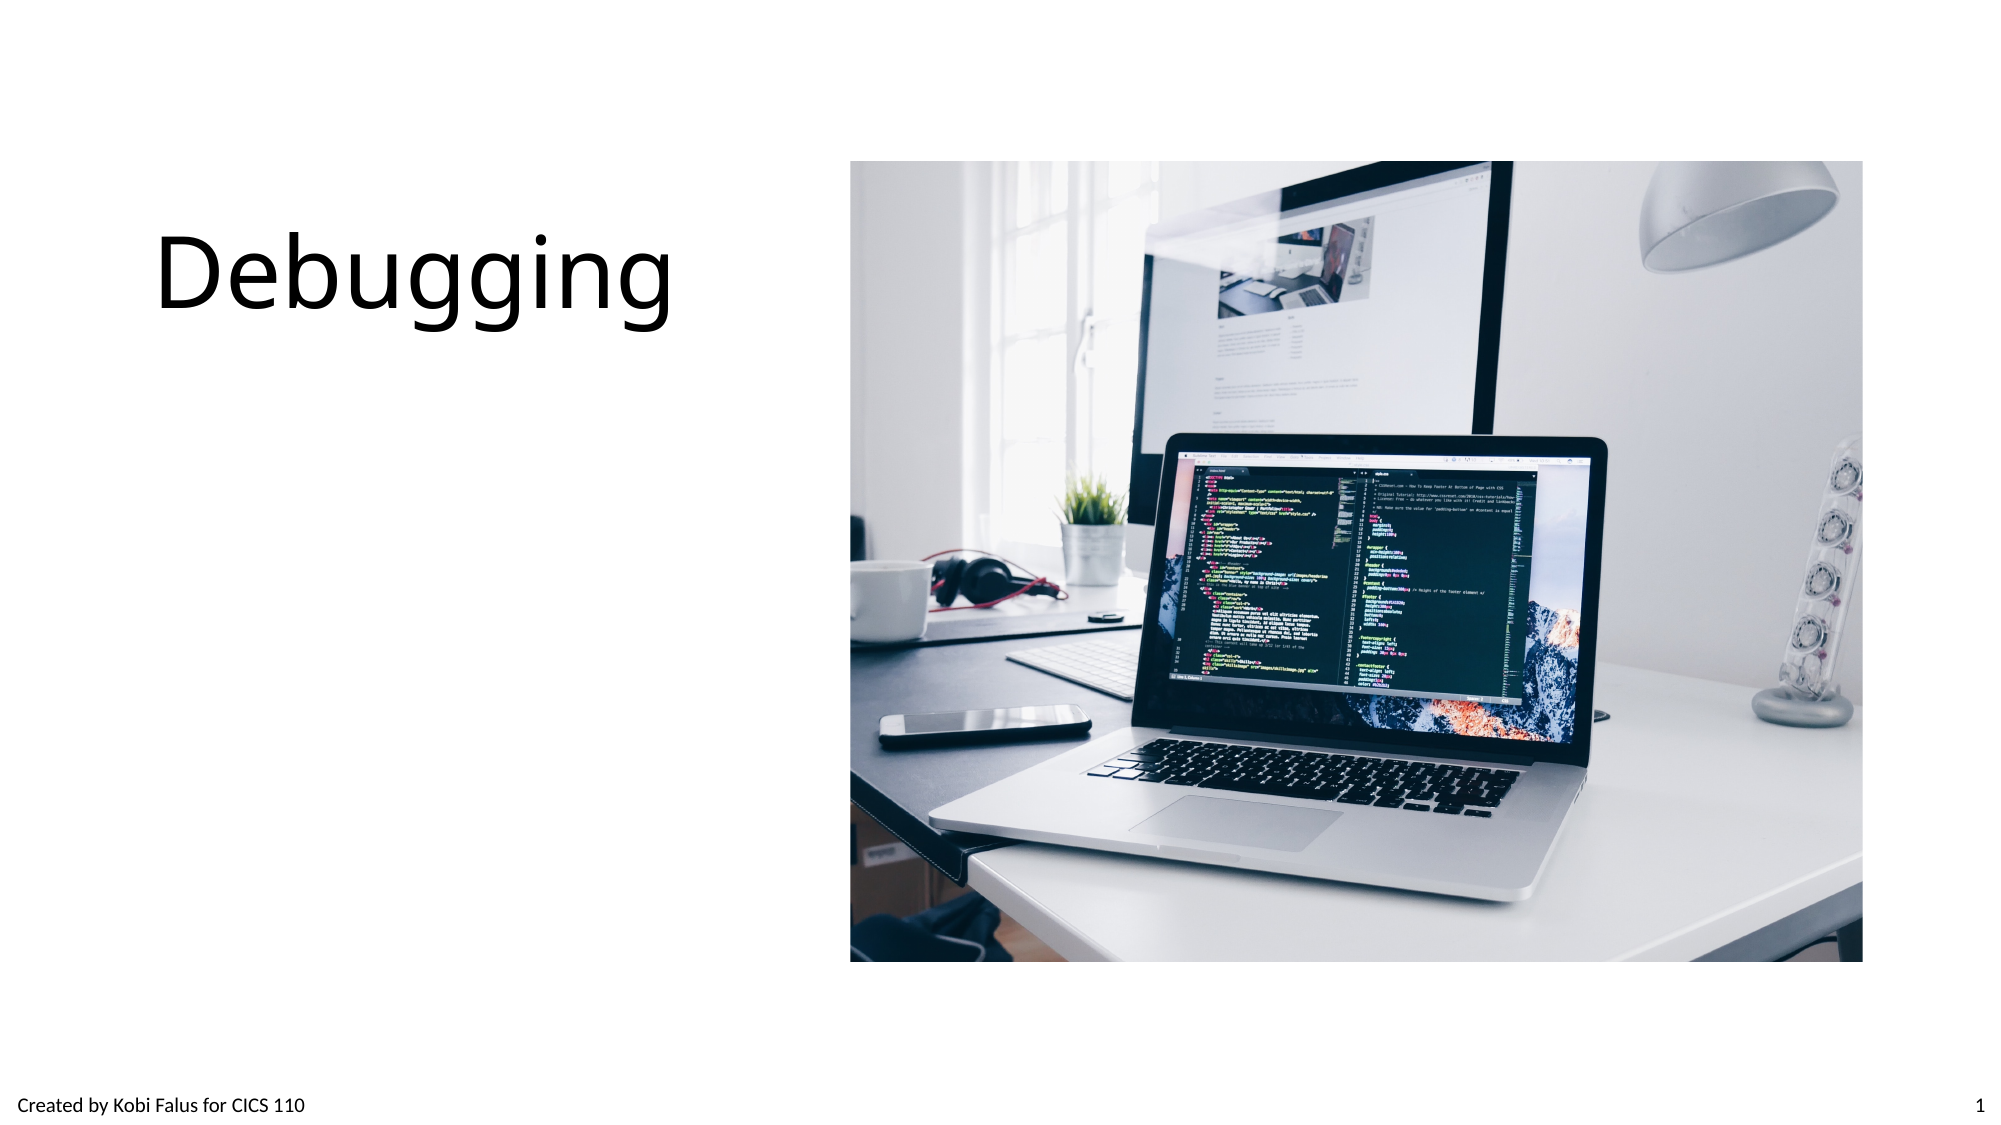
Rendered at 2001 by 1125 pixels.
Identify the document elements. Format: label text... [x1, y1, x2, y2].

picture [850, 161, 1863, 962]
title Debugging [137, 75, 783, 338]
